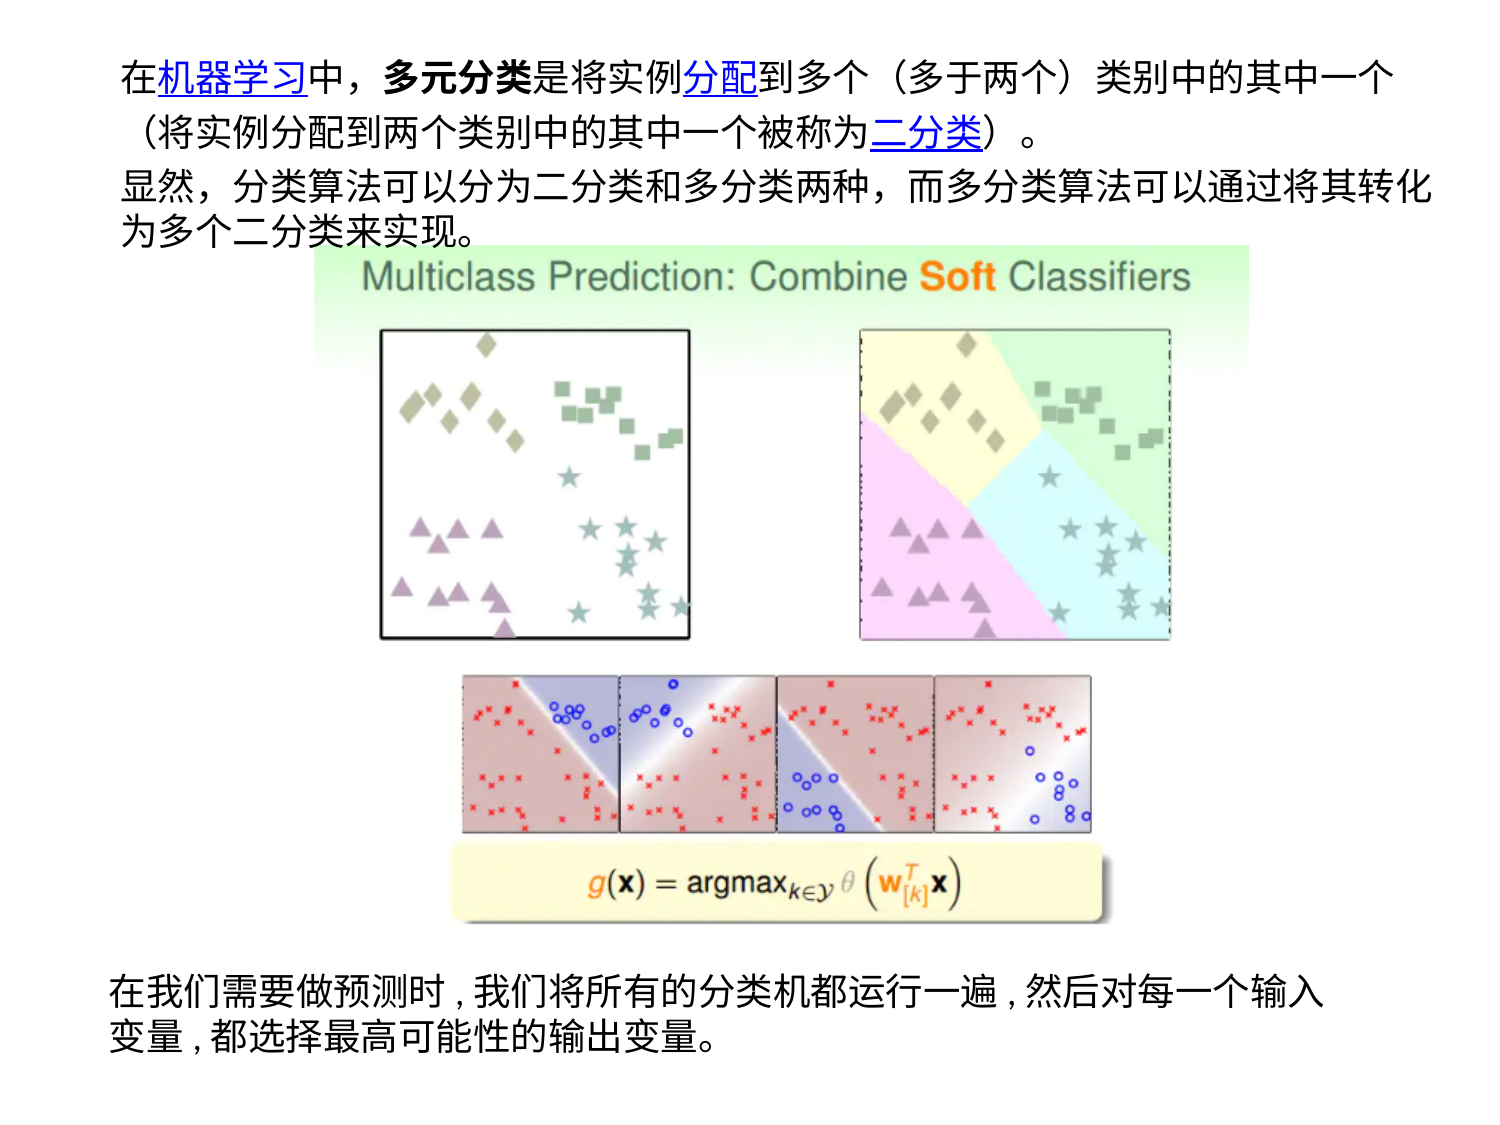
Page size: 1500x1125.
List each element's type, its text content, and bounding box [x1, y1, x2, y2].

text_box 在机器学习中，多元分类是将实例分配到多个（多于两个）类别中的其中一个（将实例分配到两个类别中的其中一个被称为二分类）。 显然，分类算法可以分为二分类和多分类两种，而多分类算法可以通过将其转化为多个二分类来实现。 [105, 46, 1465, 306]
text_box 在我们需要做预测时,我们将所有的分类机都运行一遍,然后对每一个输入变量,都选择最高可能性的输出变量。 [93, 960, 1348, 1066]
picture [304, 226, 1249, 939]
